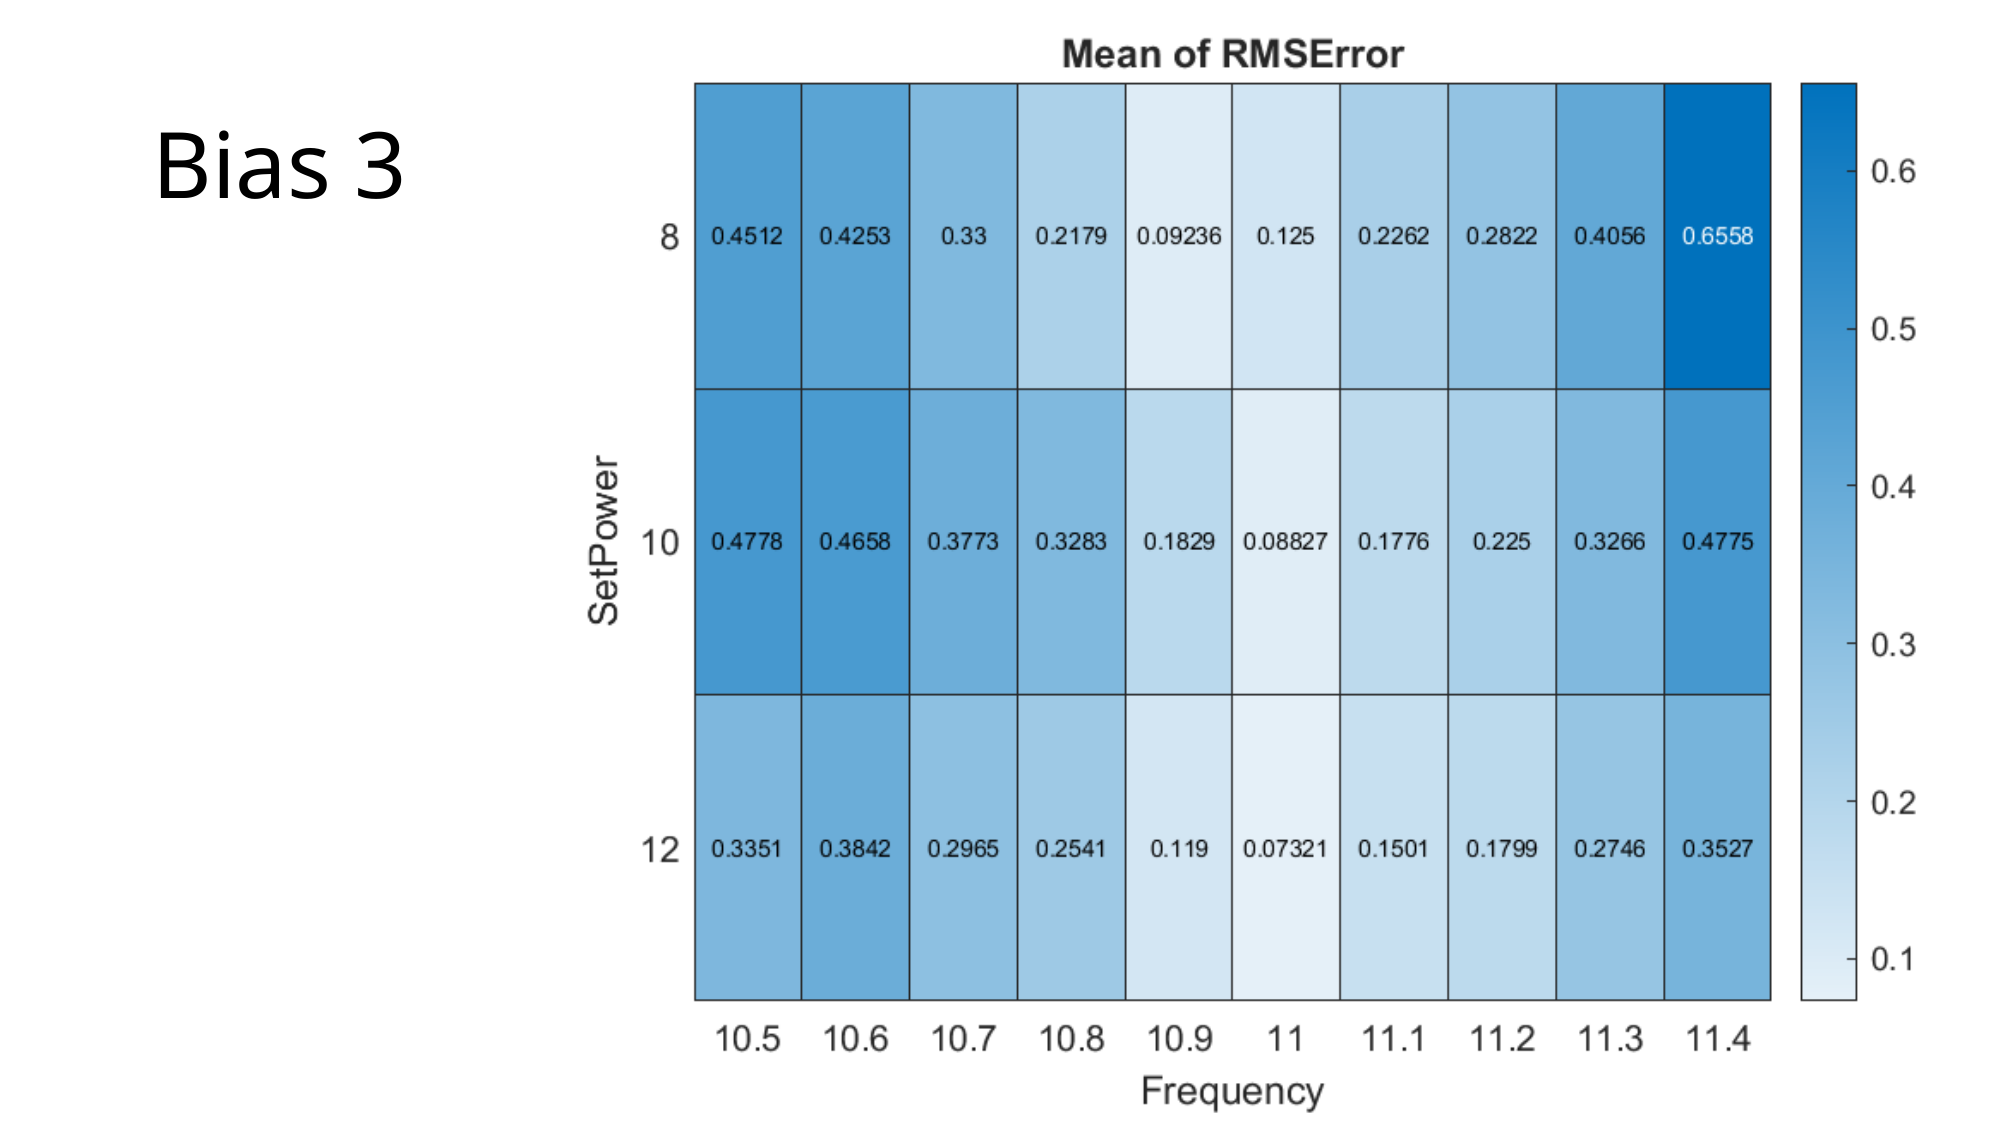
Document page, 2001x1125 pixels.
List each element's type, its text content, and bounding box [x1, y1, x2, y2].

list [499, 0, 2000, 1125]
title Bias 3 [137, 59, 499, 278]
